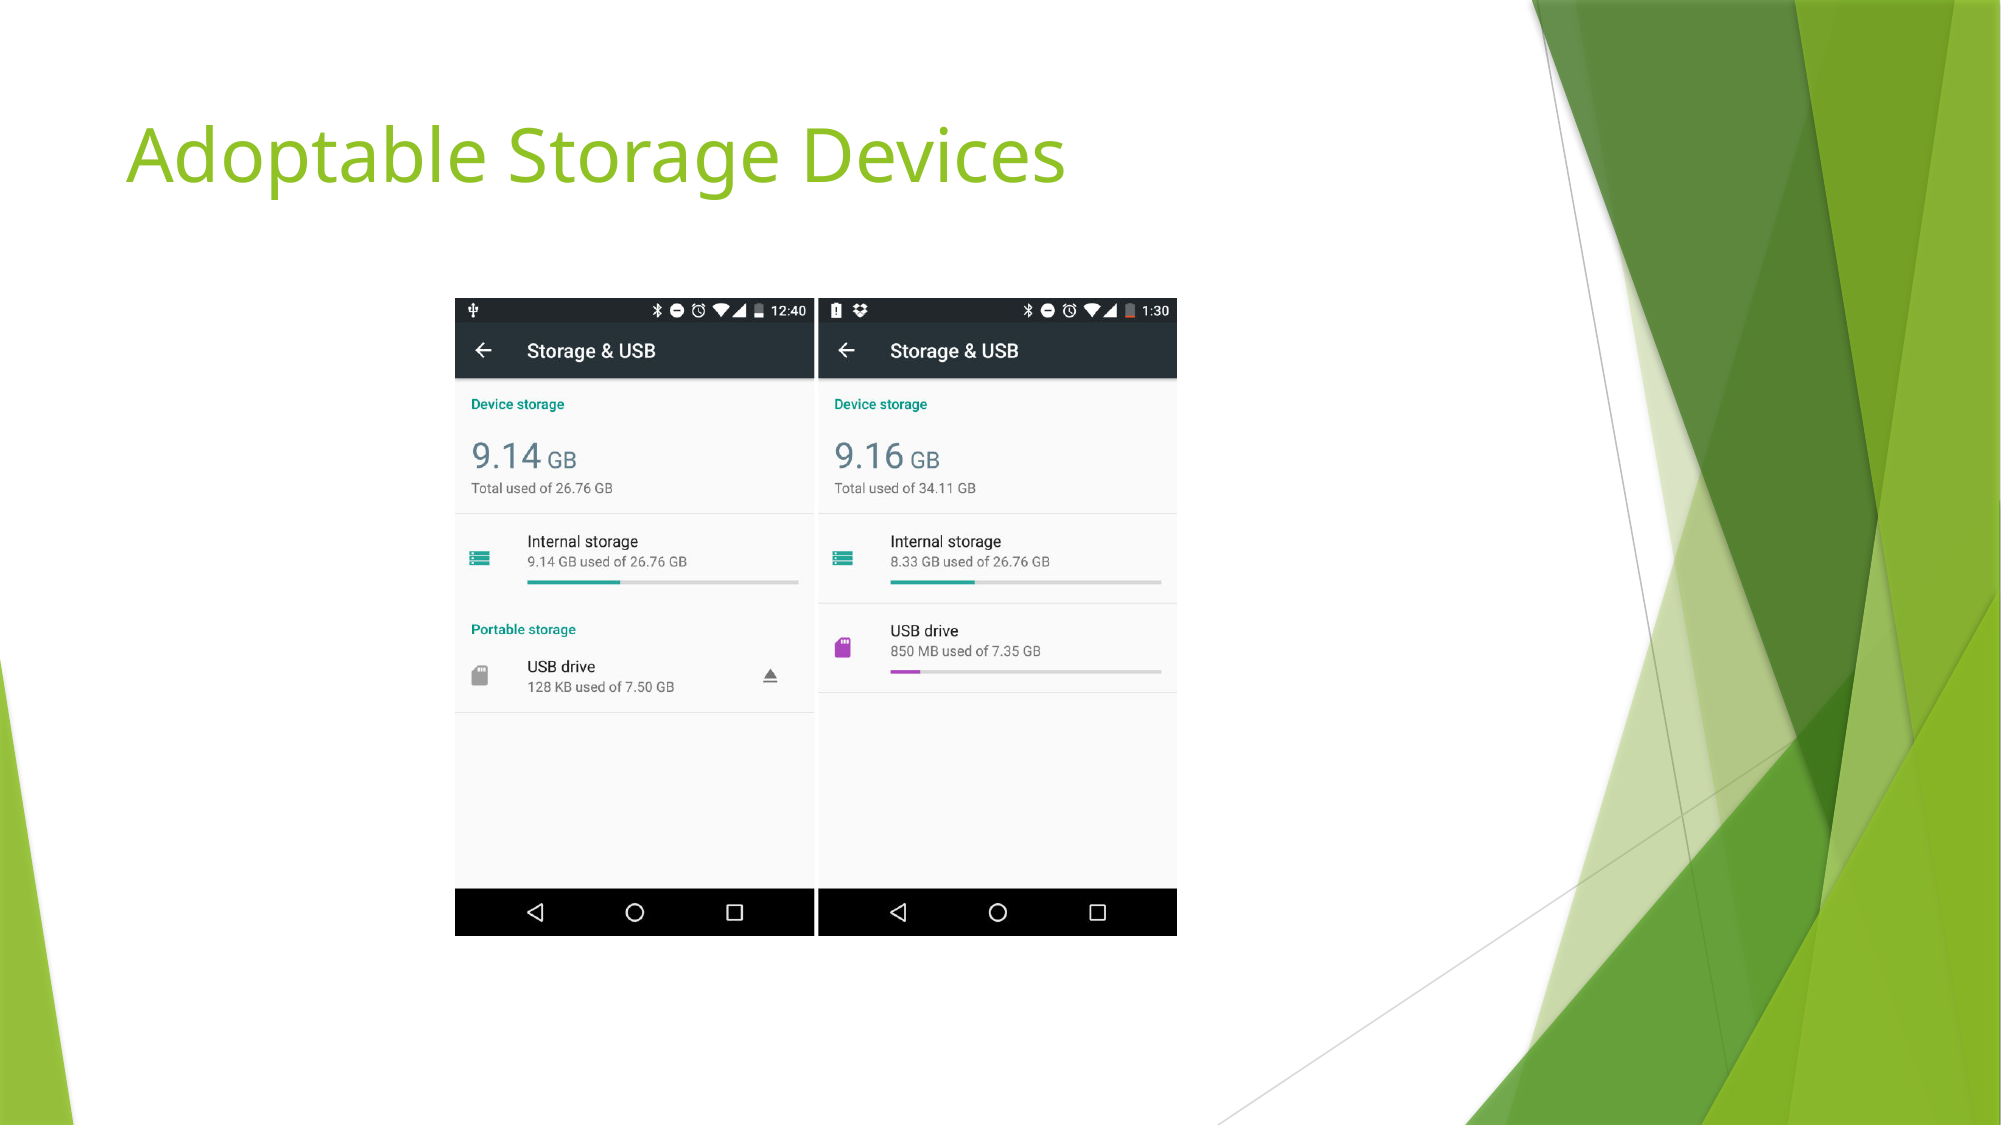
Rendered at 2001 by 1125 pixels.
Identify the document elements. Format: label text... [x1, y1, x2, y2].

title Adoptable Storage Devices [111, 99, 1522, 317]
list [455, 298, 1177, 936]
